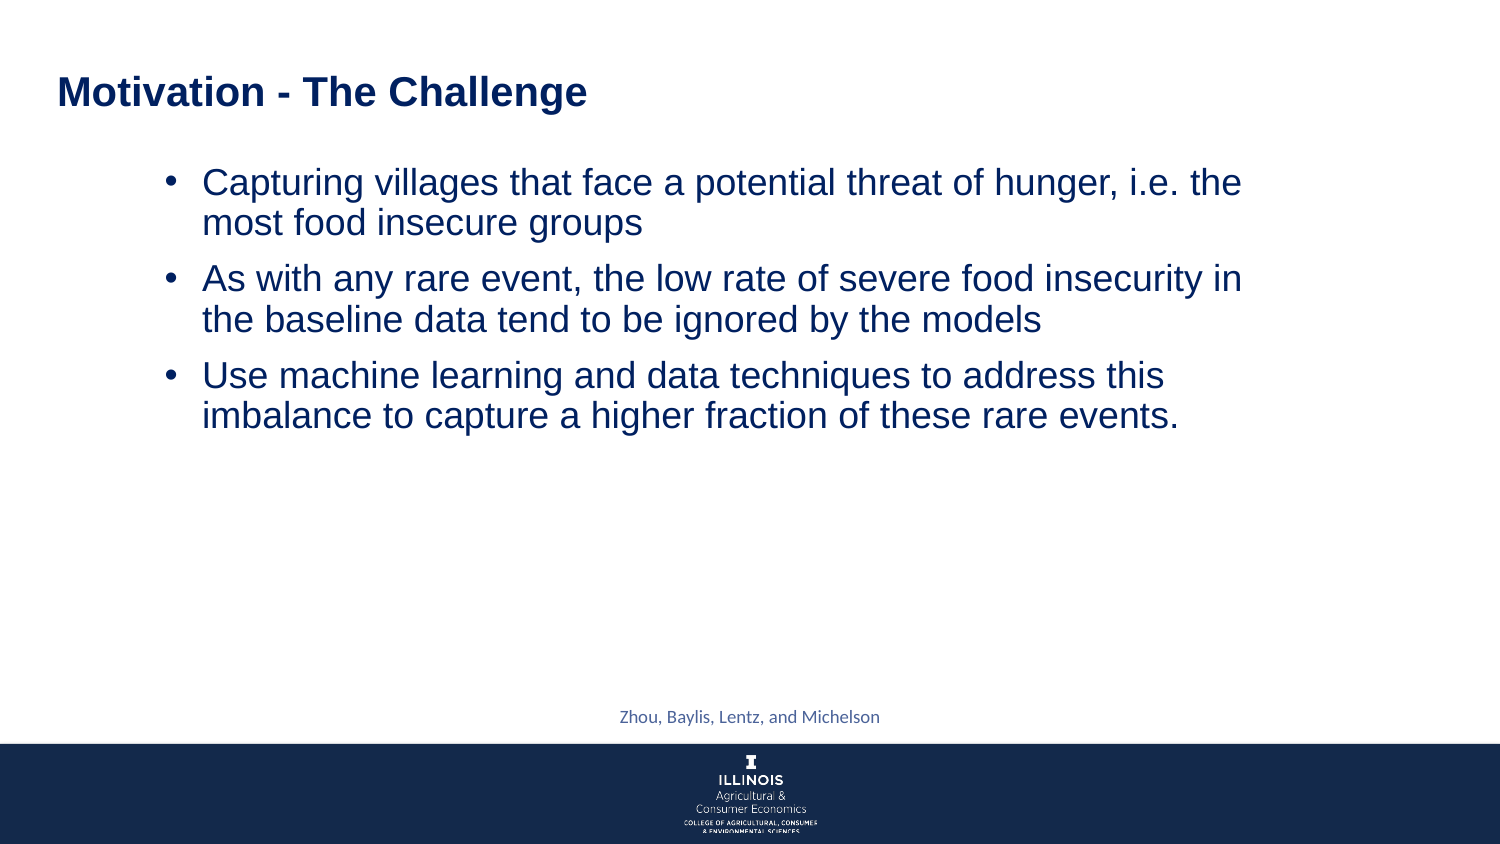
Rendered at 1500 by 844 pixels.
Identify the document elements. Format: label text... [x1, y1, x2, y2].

footer Zhou, Baylis, Lentz, and Michelson [496, 697, 1004, 743]
text_box Capturing villages that face a potential threat of hunger, i.e. the most food insecure groups As with any rare event, the low rate of severe food insecurity in the baseline data tend to be ignored by the models Use machine learning and data techniques to address this imbalance to capture a higher fraction of these rare events. [149, 155, 1285, 620]
title Motivation - The Challenge [42, 7, 1336, 171]
